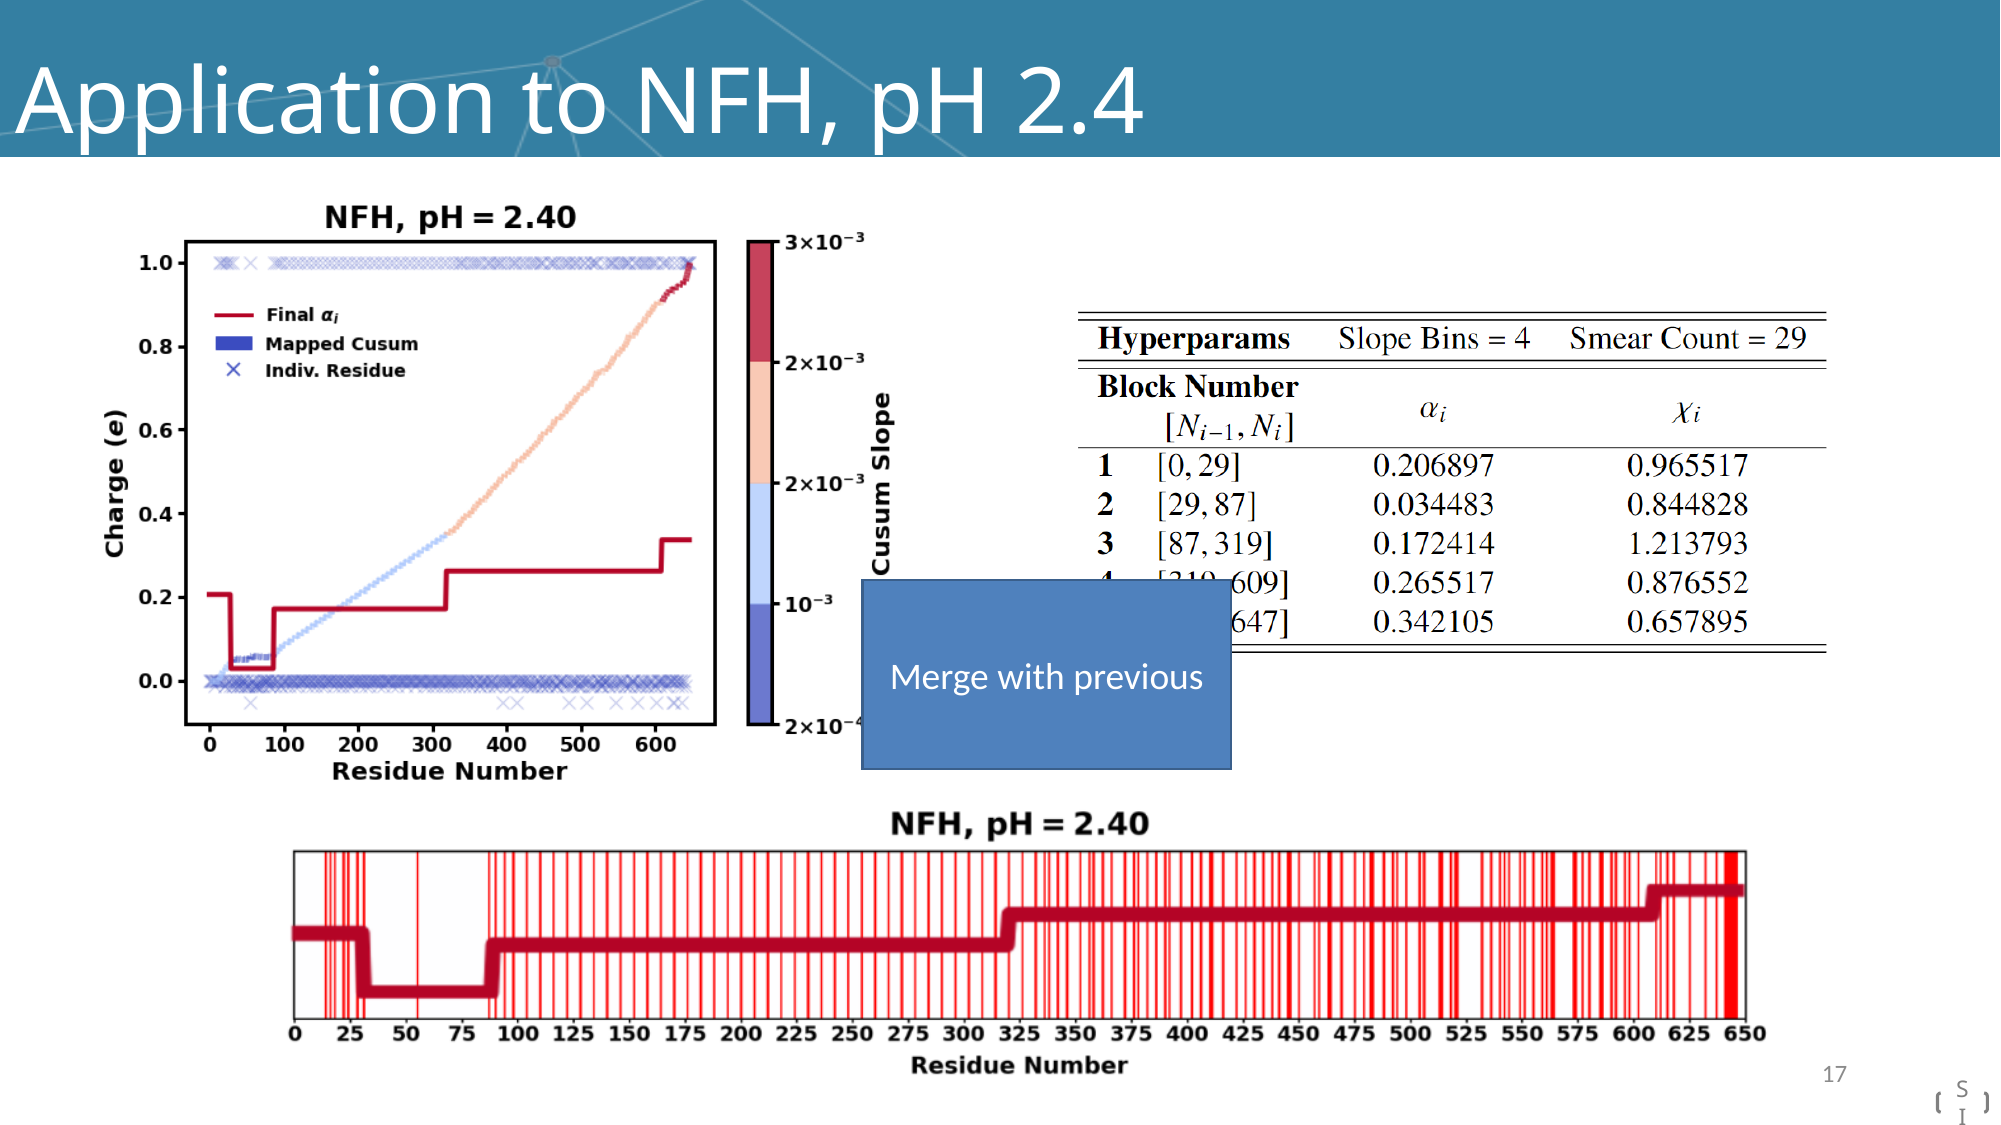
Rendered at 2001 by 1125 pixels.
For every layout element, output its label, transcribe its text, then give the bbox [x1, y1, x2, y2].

picture [1058, 299, 1841, 665]
picture [94, 194, 1775, 1098]
slide_number 17 [1412, 1042, 1863, 1103]
title Application to NFH, pH 2.4 [0, 22, 1725, 154]
text_box Merge with previous [905, 579, 1232, 770]
